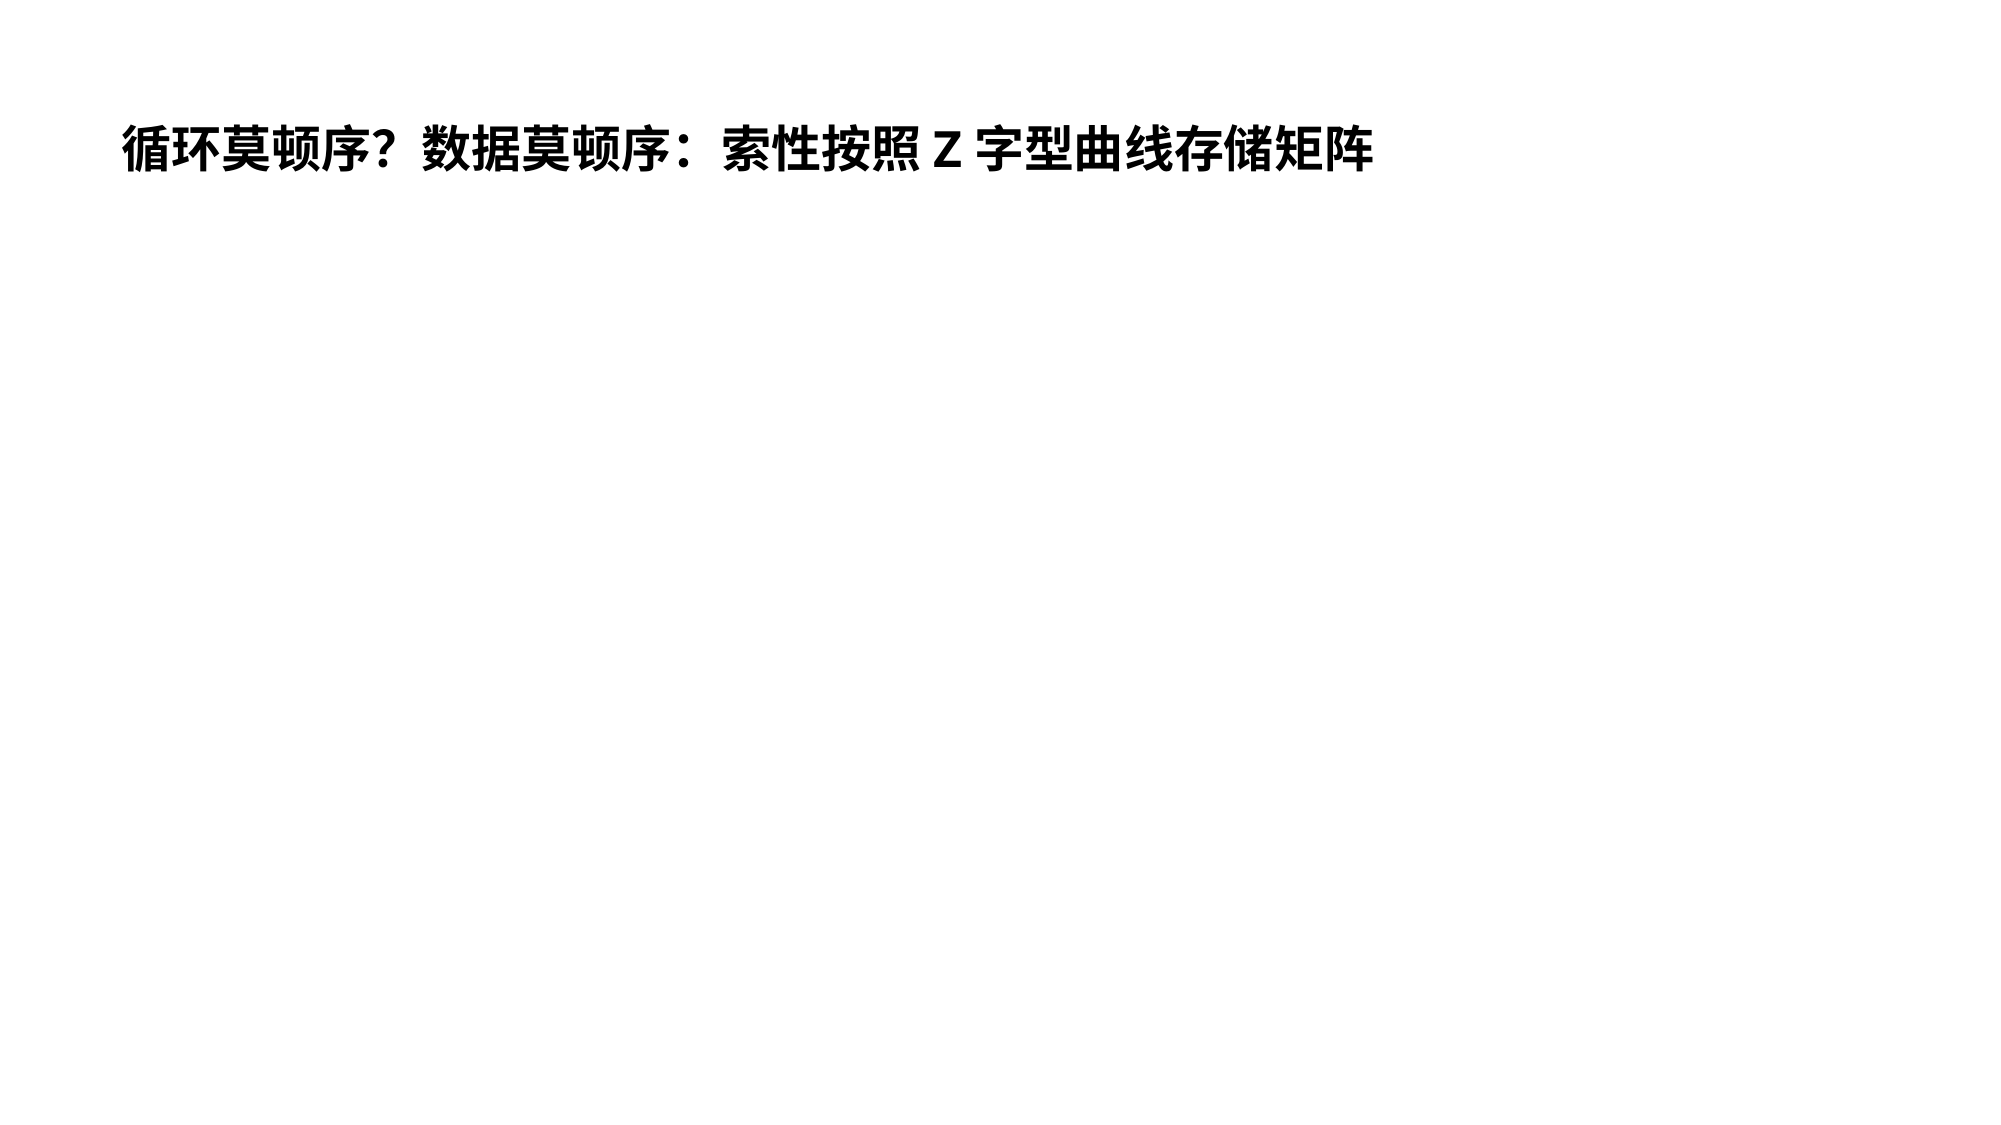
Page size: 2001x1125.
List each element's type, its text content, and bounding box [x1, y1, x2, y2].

title 循环莫顿序？数据莫顿序：索性按照Z字型曲线存储矩阵 [106, 42, 1832, 260]
